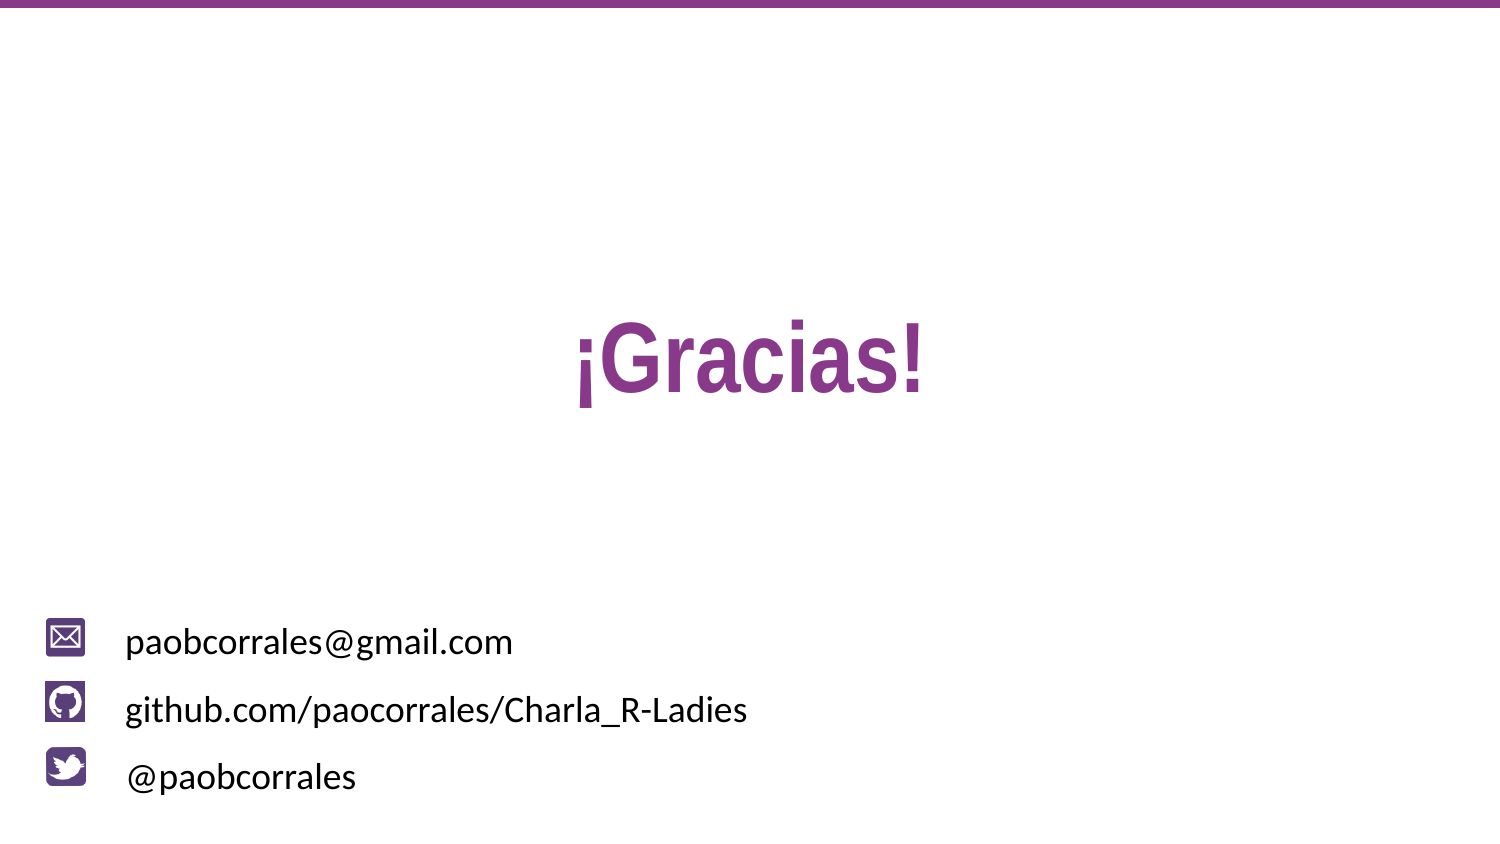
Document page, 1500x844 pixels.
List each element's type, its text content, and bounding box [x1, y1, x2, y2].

picture [45, 681, 86, 722]
text_box ¡Gracias! [557, 285, 943, 421]
picture [44, 616, 86, 659]
picture [46, 747, 86, 786]
text_box paobcorrales@gmail.com github.com/paocorrales/Charla_R-Ladies @paobcorrales [110, 587, 764, 805]
